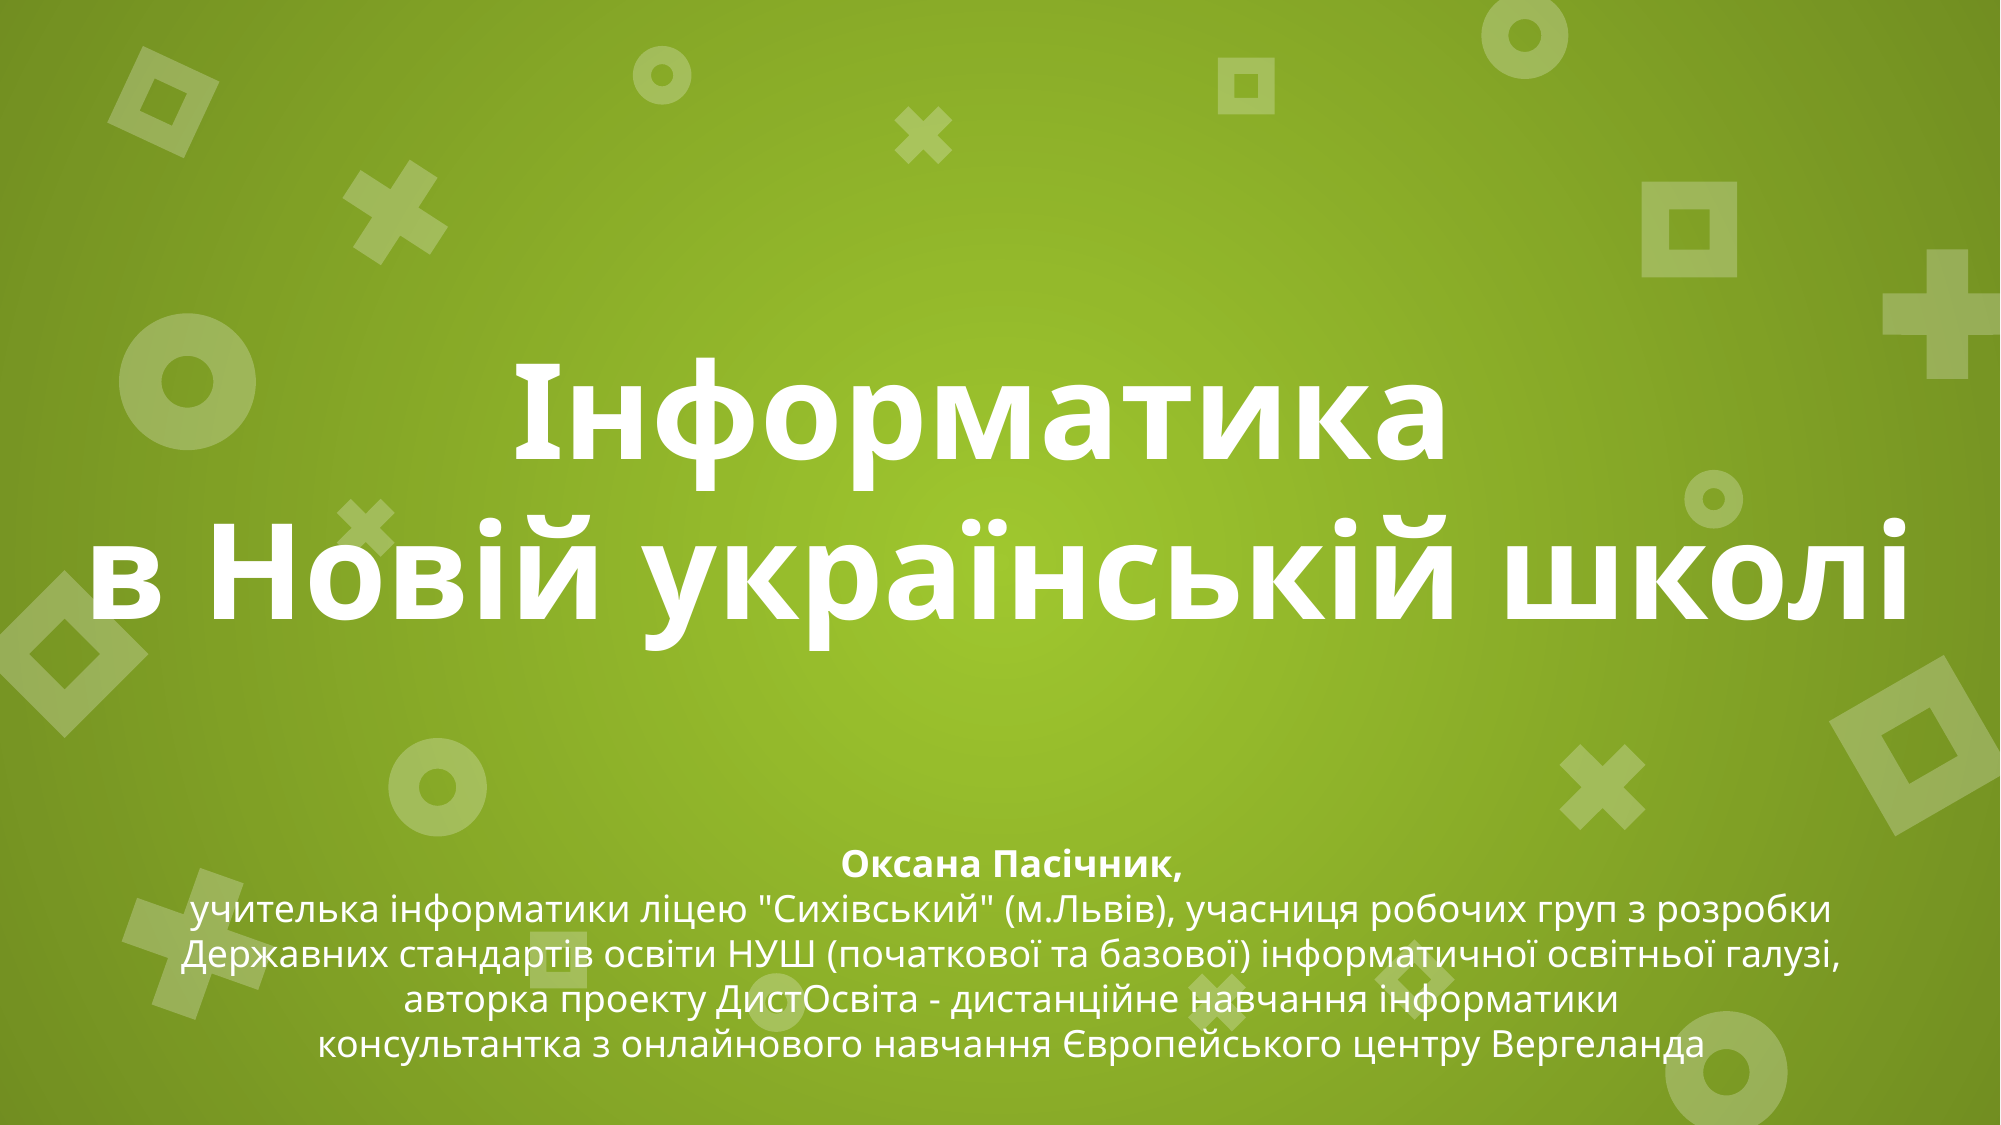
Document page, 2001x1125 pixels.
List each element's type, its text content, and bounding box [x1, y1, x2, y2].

text_box Оксана Пасічник, учителька інформатики ліцею "Сихівський" (м.Львів), учасниця робочих груп з розробки Державних стандартів освіти НУШ (початкової та базової) інформатичної освітньої галузі, авторка проекту ДистОсвіта - дистанційне навчання інформатики консультантка з онлайнового навчання Європейського центру Вергеланда [147, 824, 1877, 1057]
title Інформатика в Новій українській школі [36, 208, 1964, 764]
